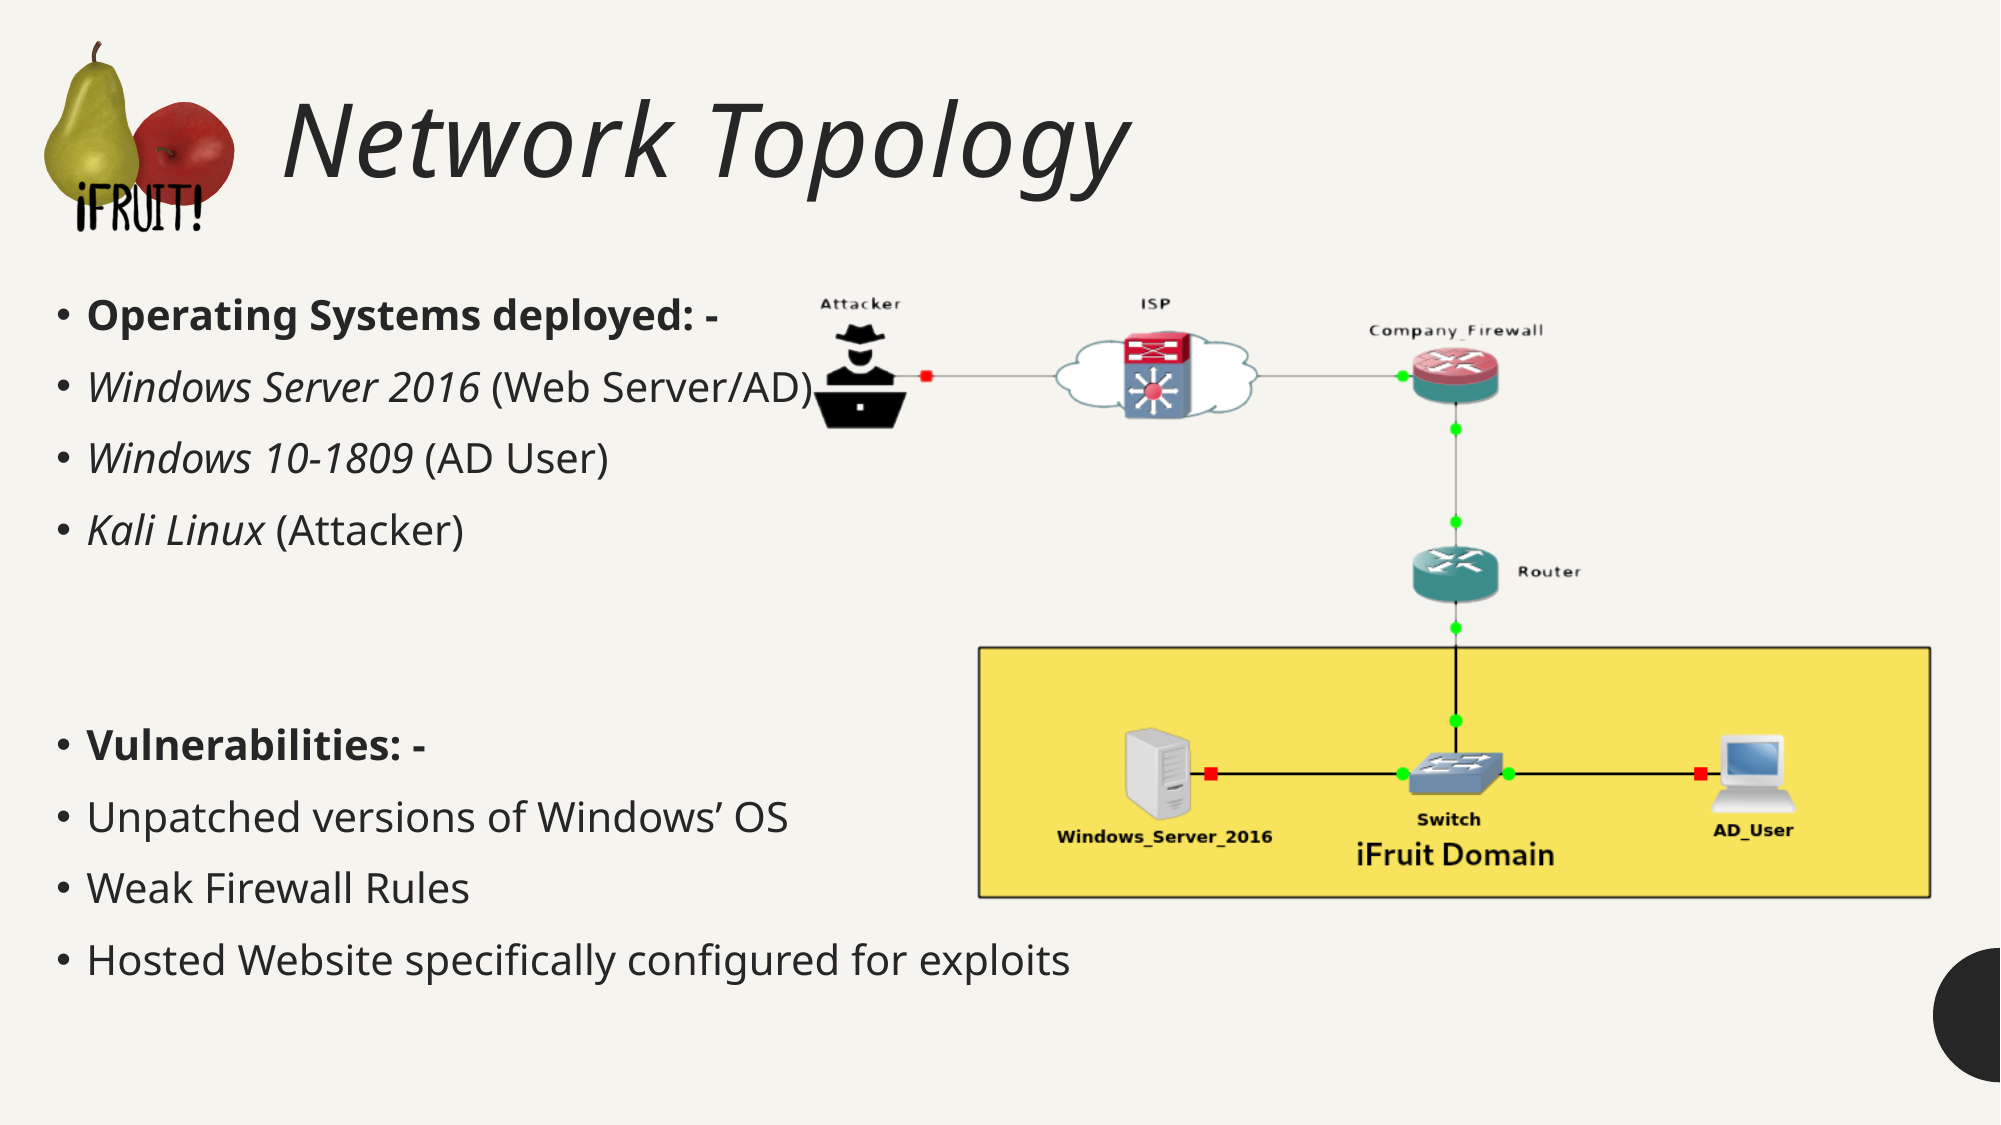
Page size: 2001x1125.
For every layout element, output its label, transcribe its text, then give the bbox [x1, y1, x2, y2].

picture [781, 261, 1959, 945]
title Network Topology [265, 81, 1148, 229]
list Operating Systems deployed: - Windows Server 2016 (Web Server/AD) Windows 10-1809 (AD User) Kali Linux (Attacker) Vulnerabilities: - Unpatched versions of Windows’ OS Weak Firewall Rules Hosted Website specifically configured for exploits [41, 276, 1160, 1050]
picture [41, 36, 240, 235]
